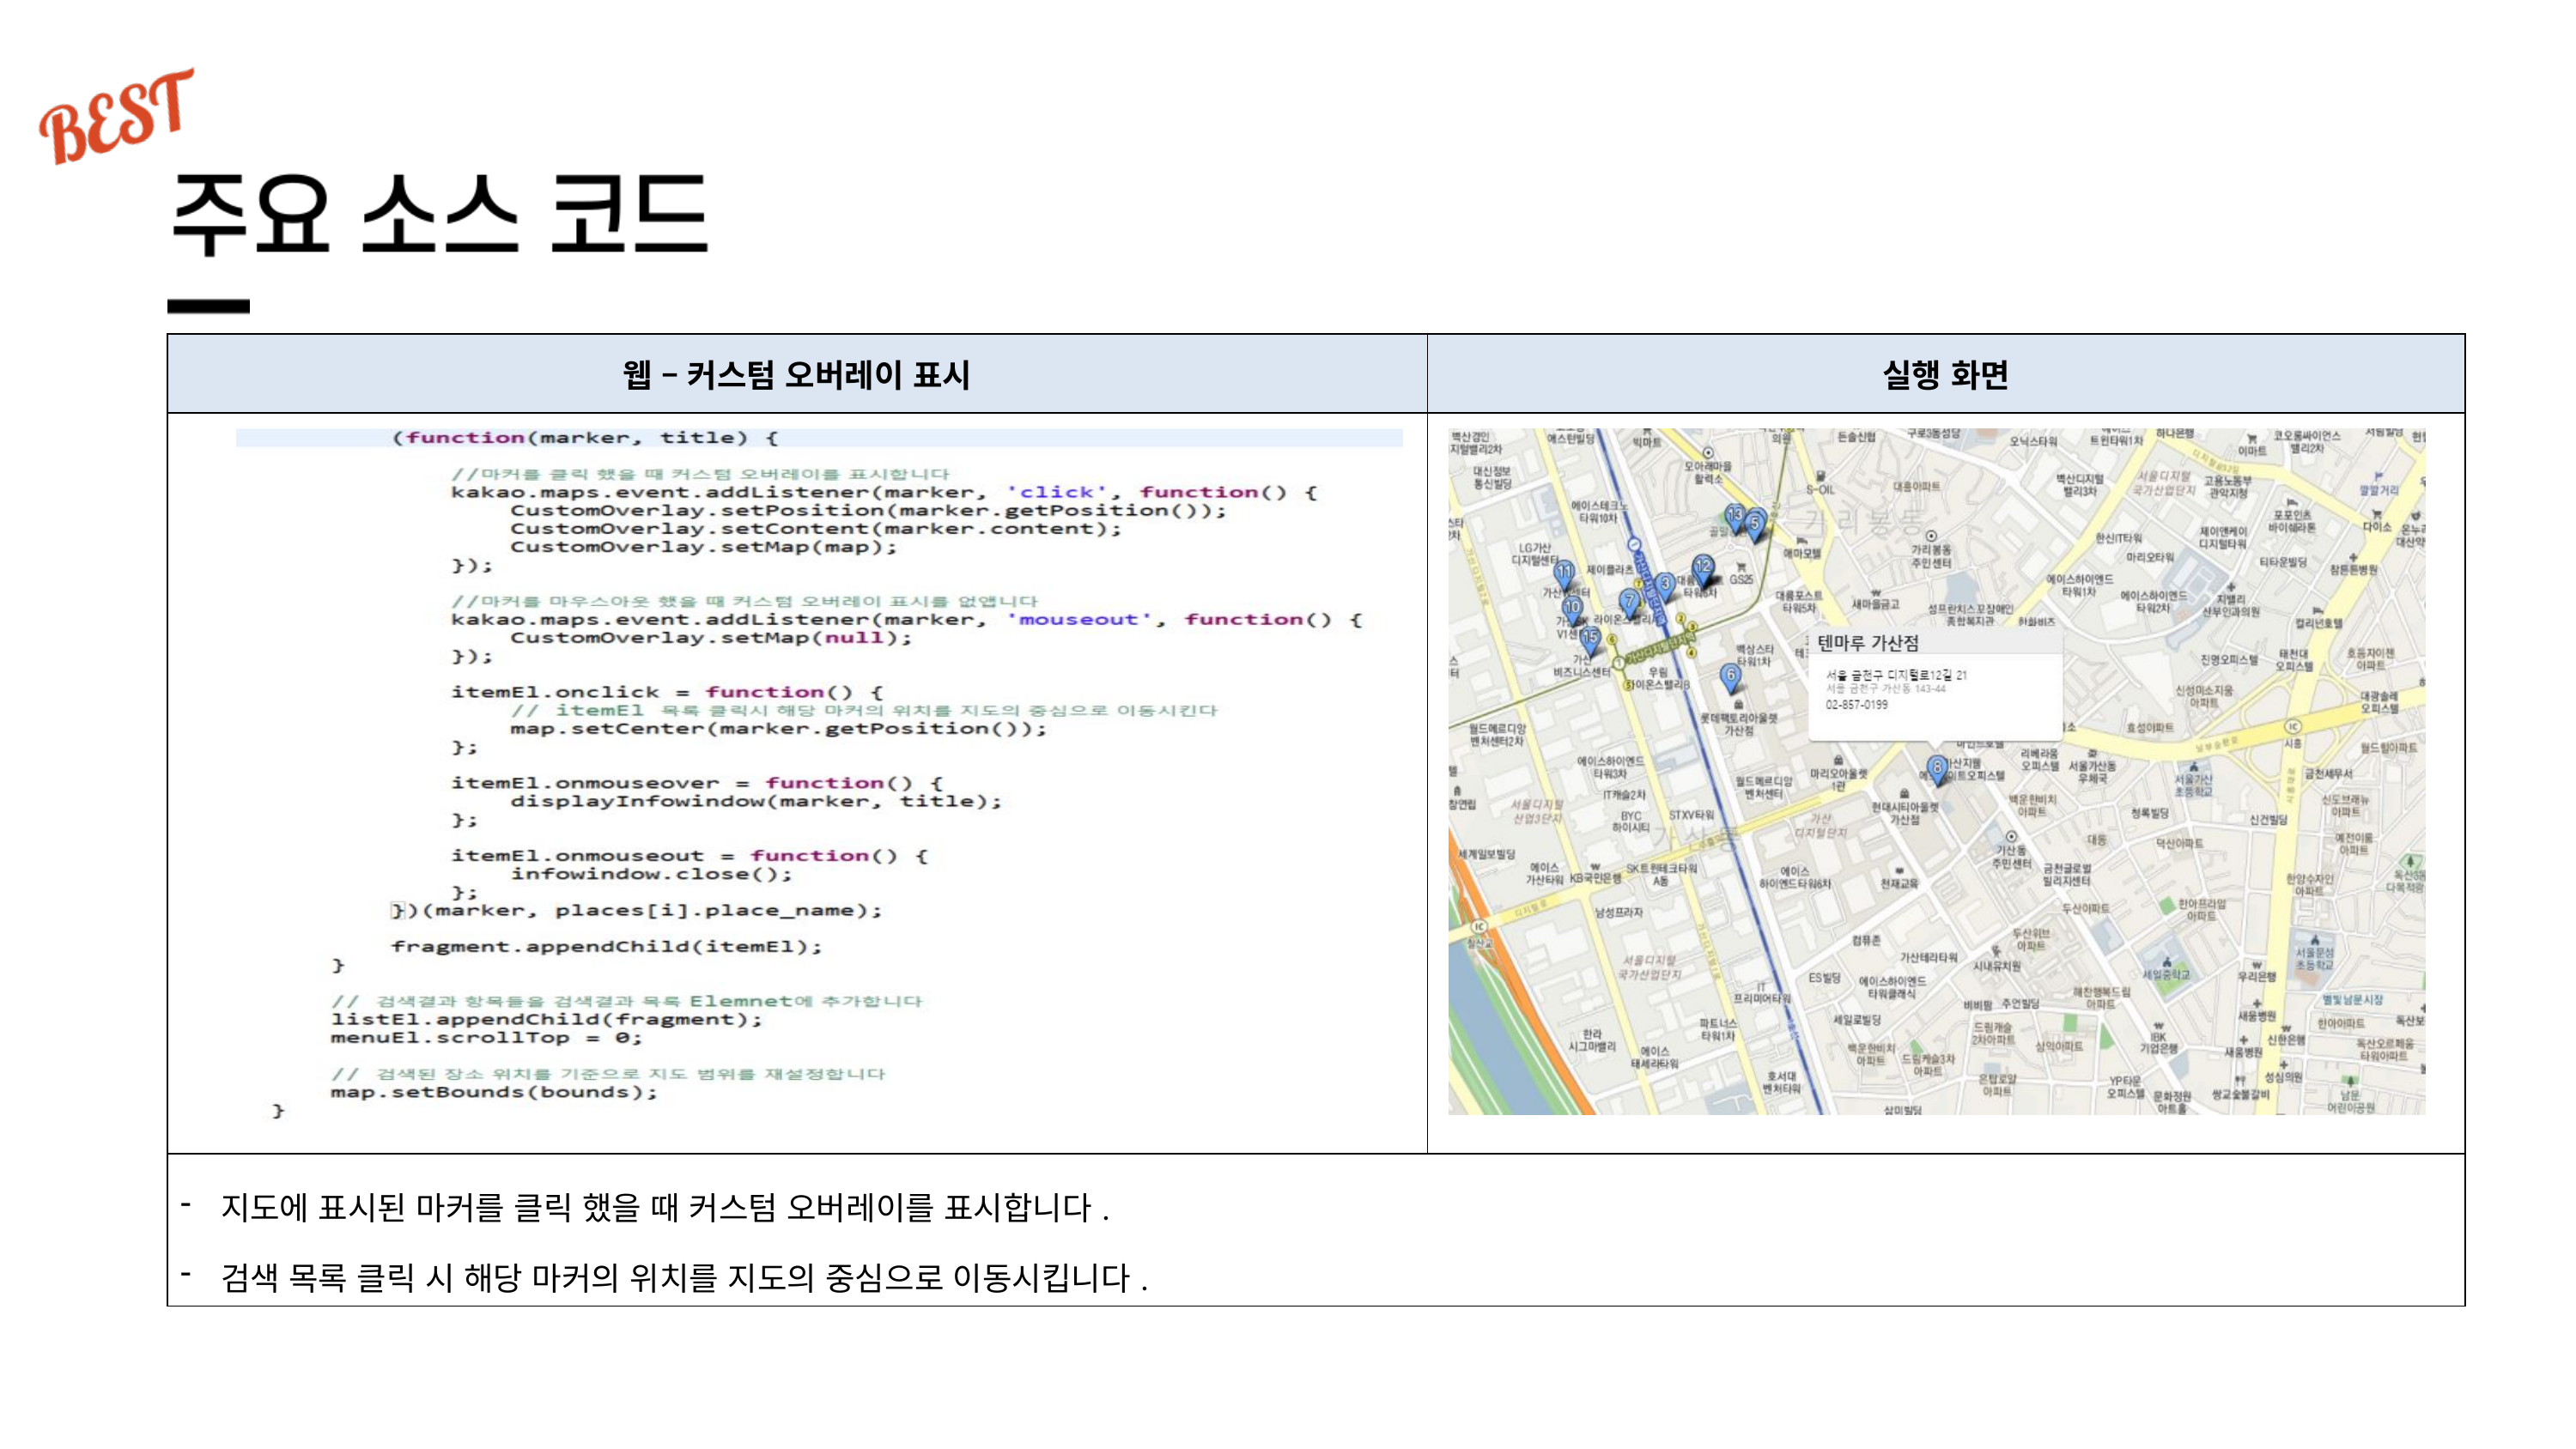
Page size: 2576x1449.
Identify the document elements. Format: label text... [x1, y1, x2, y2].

table_cell [168, 414, 1427, 1153]
picture [15, 30, 755, 298]
table_cell 지도에 표시된 마커를 클릭 했을 때 커스텀 오버레이를 표시합니다. 검색 목록 클릭 시 해당 마커의 위치를 지도의 중심으로 이동시킵니다. [168, 1155, 2464, 1306]
table_header 웹 – 커스텀 오버레이 표시 [168, 335, 1427, 412]
table_cell [1428, 414, 2464, 1153]
table_header 실행 화면 [1428, 335, 2464, 412]
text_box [167, 279, 250, 334]
picture [1449, 428, 2427, 1115]
picture [236, 428, 1403, 1139]
